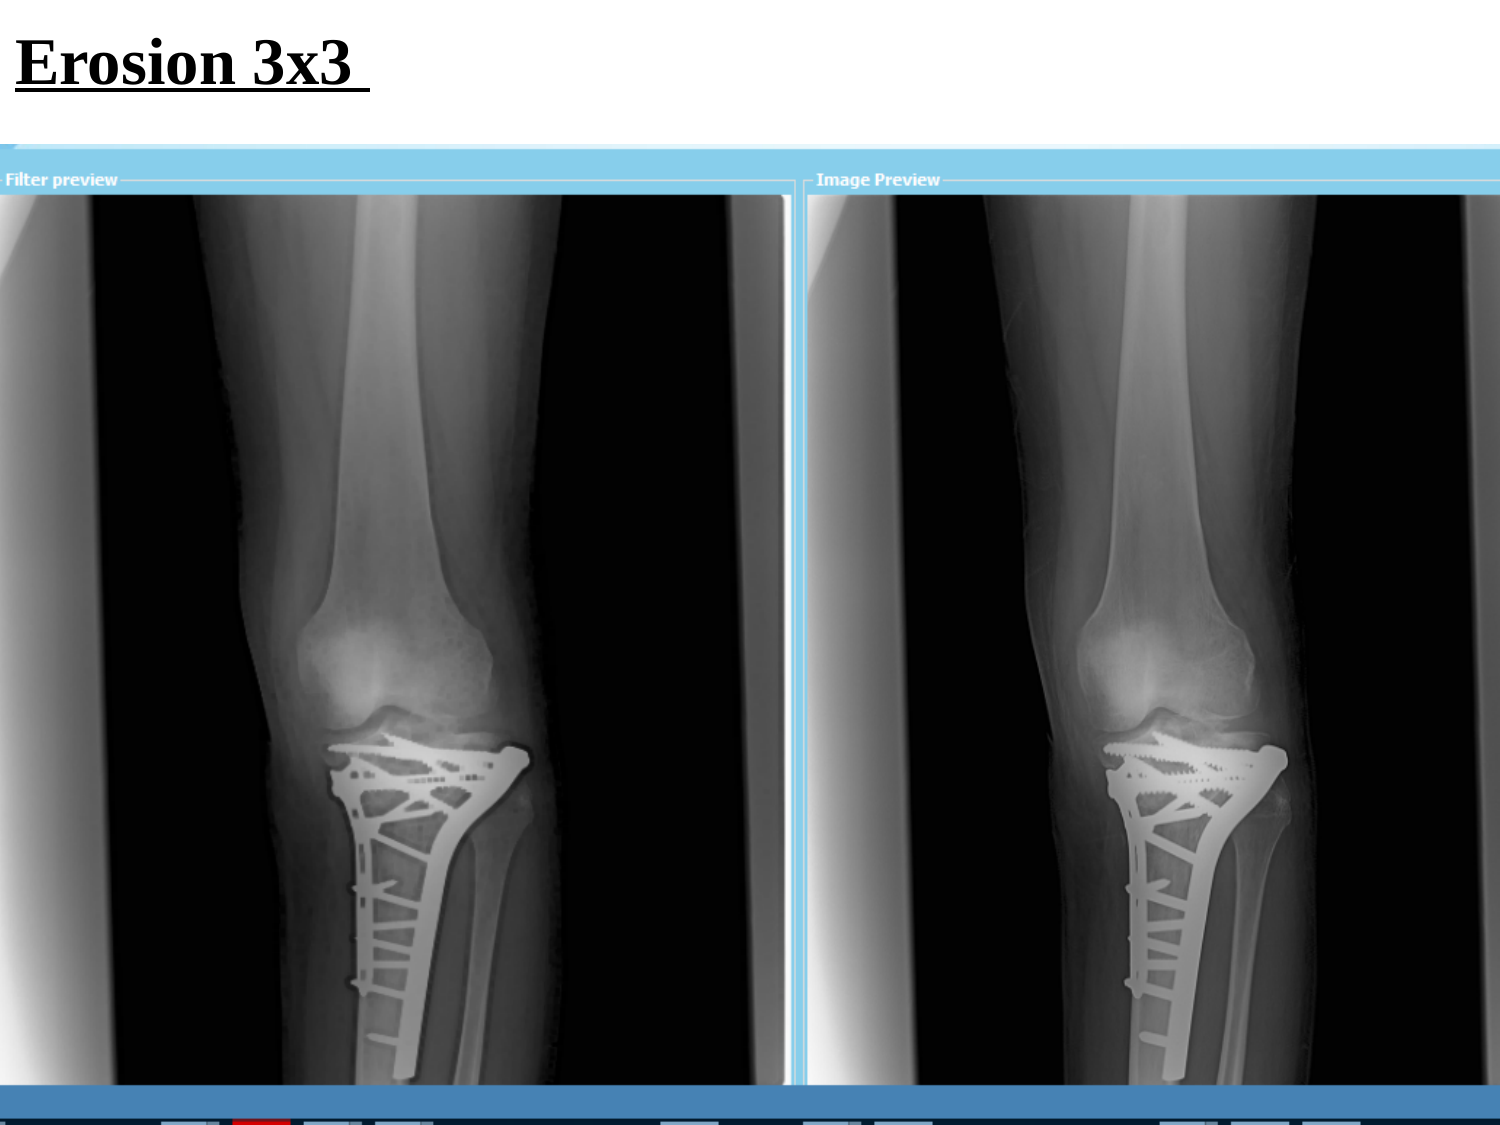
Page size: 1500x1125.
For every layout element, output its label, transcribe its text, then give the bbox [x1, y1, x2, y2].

text_box Erosion 3x3 [0, 10, 613, 143]
picture [0, 144, 1500, 1125]
